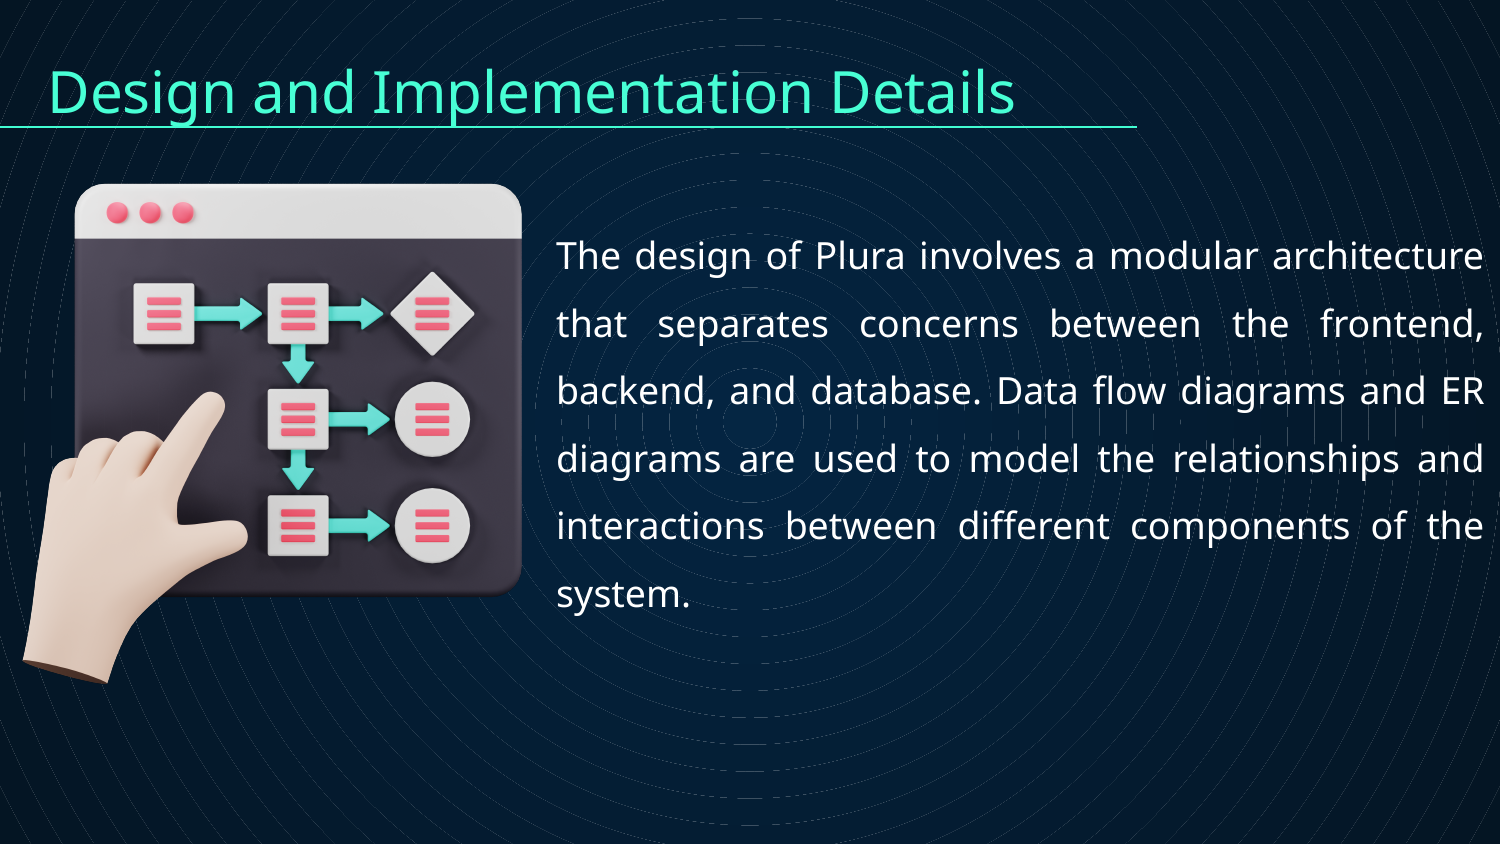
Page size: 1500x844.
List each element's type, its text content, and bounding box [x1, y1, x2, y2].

text_box The design of Plura involves a modular architecture that separates concerns between the frontend, backend, and database. Data flow diagrams and ER diagrams are used to model the relationships and interactions between different components of the system. [541, 202, 1500, 827]
picture [1, 161, 542, 702]
text_box Design and Implementation Details [32, 15, 1204, 141]
